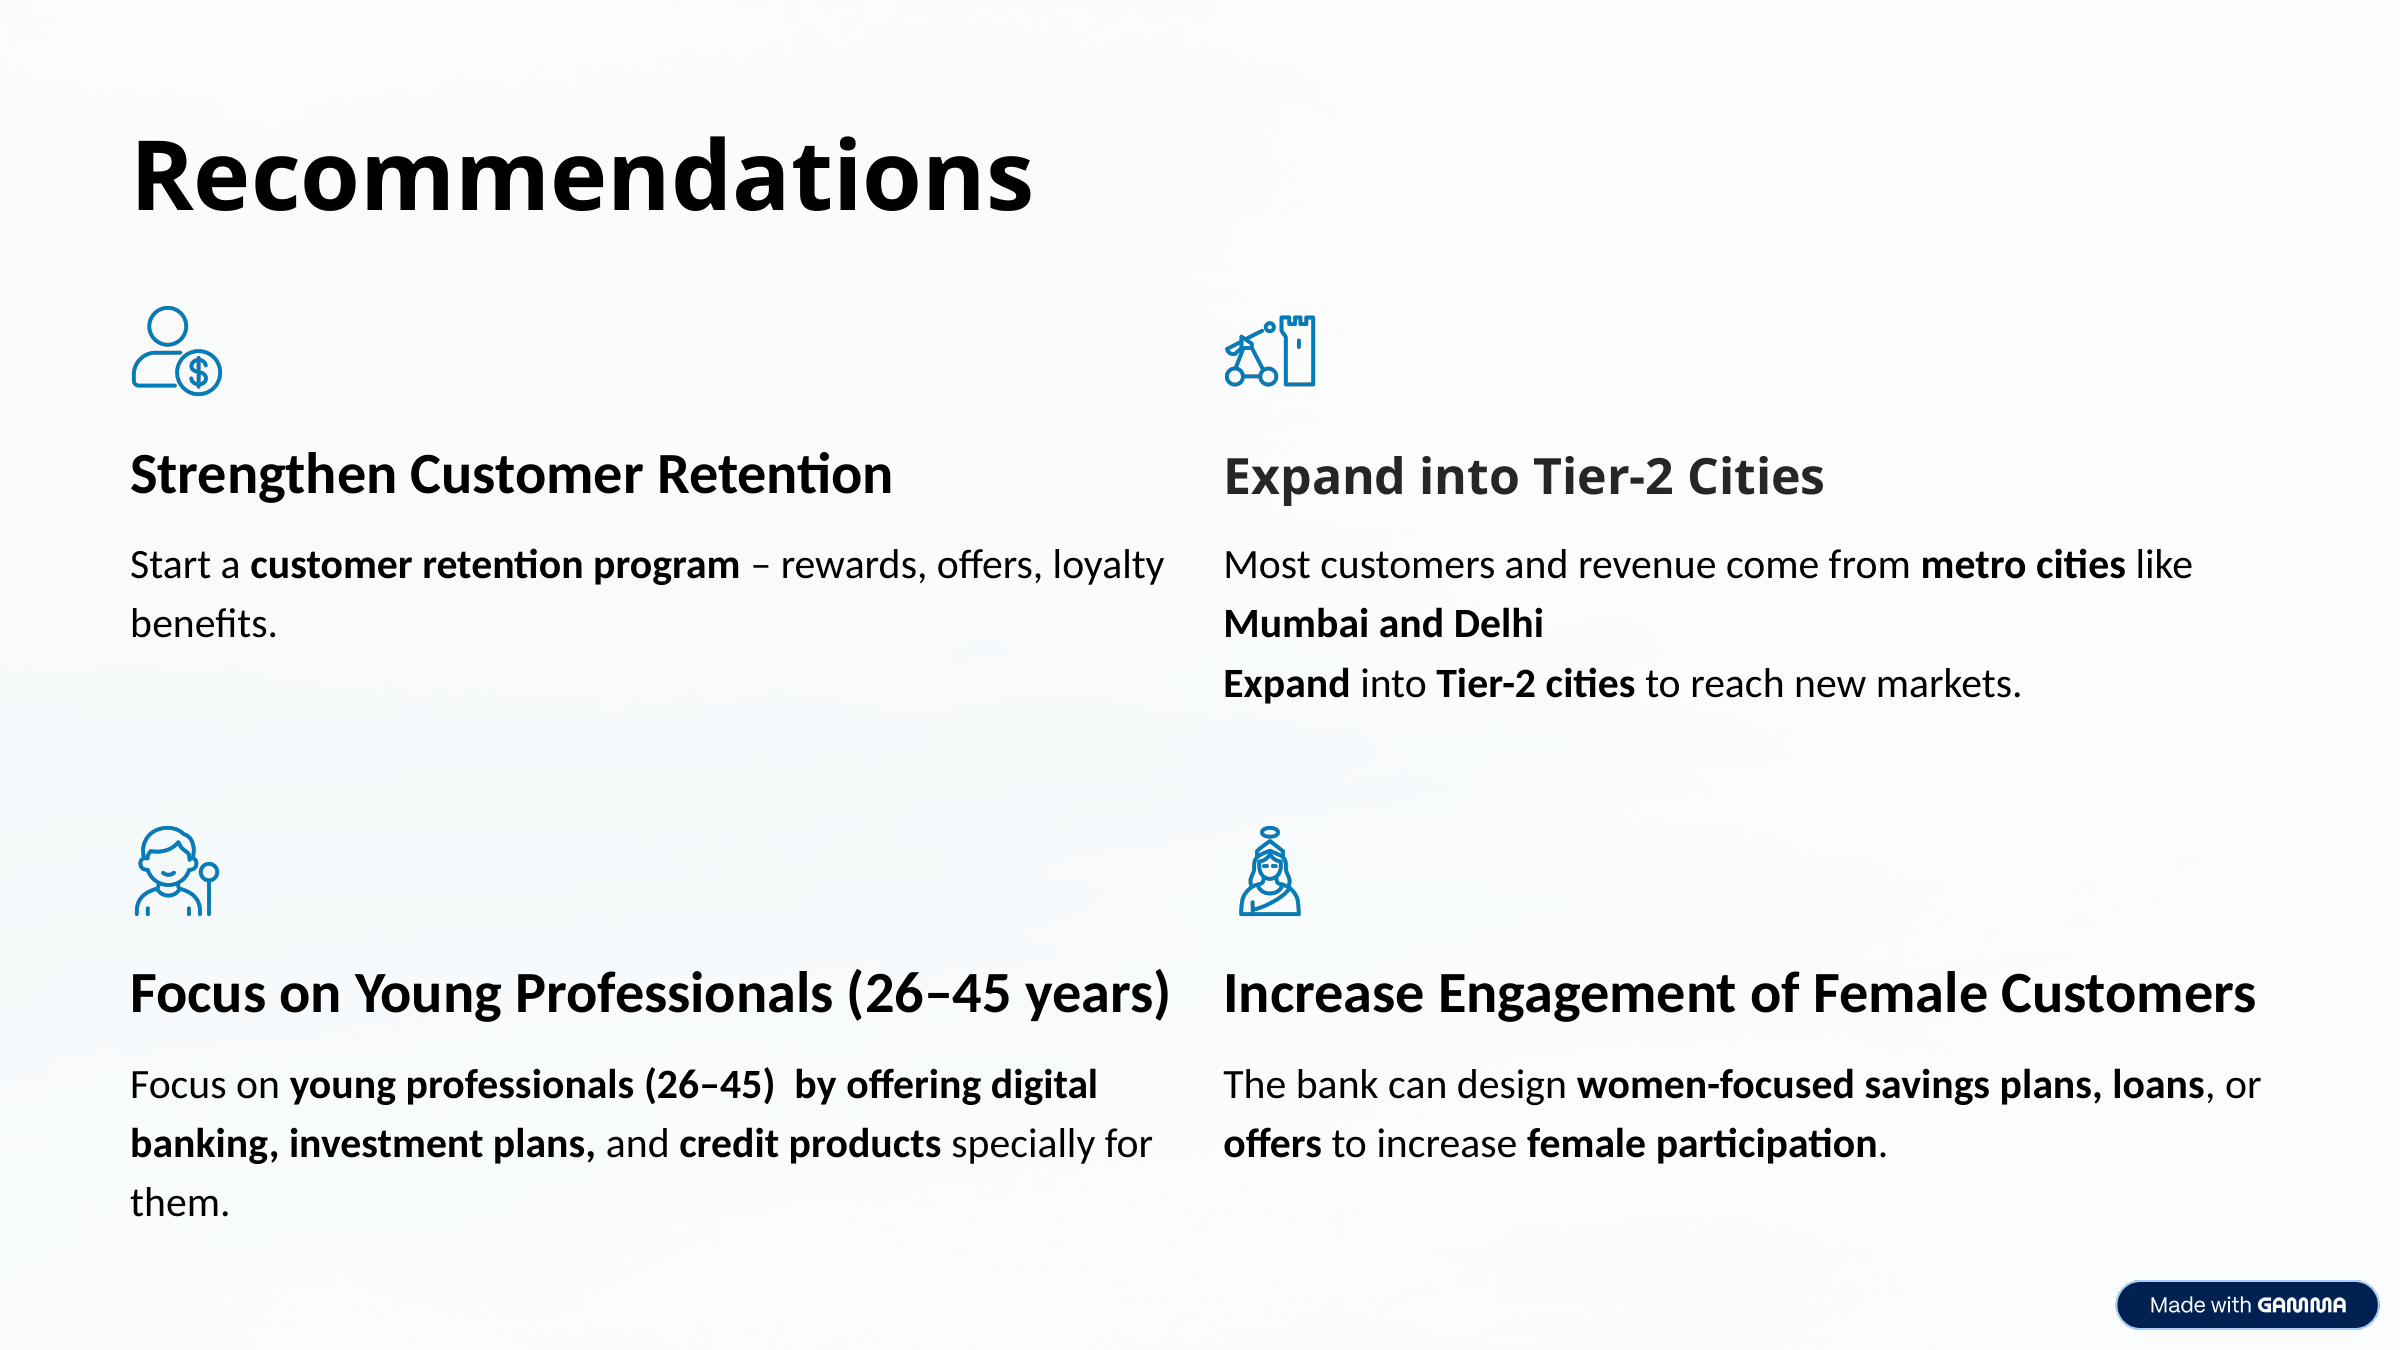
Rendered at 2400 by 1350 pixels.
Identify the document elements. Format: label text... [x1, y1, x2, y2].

picture [2106, 1271, 2389, 1339]
text_box Focus on young professionals (26–45) by offering digital banking, investment plans, and credit products specially for them. [130, 1047, 1177, 1226]
picture [1223, 304, 1317, 398]
text_box Most customers and revenue come from metro cities like Mumbai and Delhi Expand into Tier-2 cities to reach new markets. [1223, 527, 2270, 707]
text_box Strengthen Customer Retention [130, 444, 816, 506]
text_box Focus on Young Professionals (26–45 years) [130, 963, 1053, 1025]
text_box Expand into Tier-2 Cities [1223, 444, 1786, 506]
text_box Recommendations [130, 108, 1107, 231]
picture [130, 824, 224, 918]
text_box Increase Engagement of Female Customers [1223, 963, 2104, 1025]
picture [1223, 824, 1317, 918]
text_box Start a customer retention program – rewards, offers, loyalty benefits. [130, 527, 1177, 766]
picture [130, 304, 224, 398]
text_box The bank can design women-focused savings plans, loans, or offers to increase female participation. [1223, 1047, 2270, 1226]
